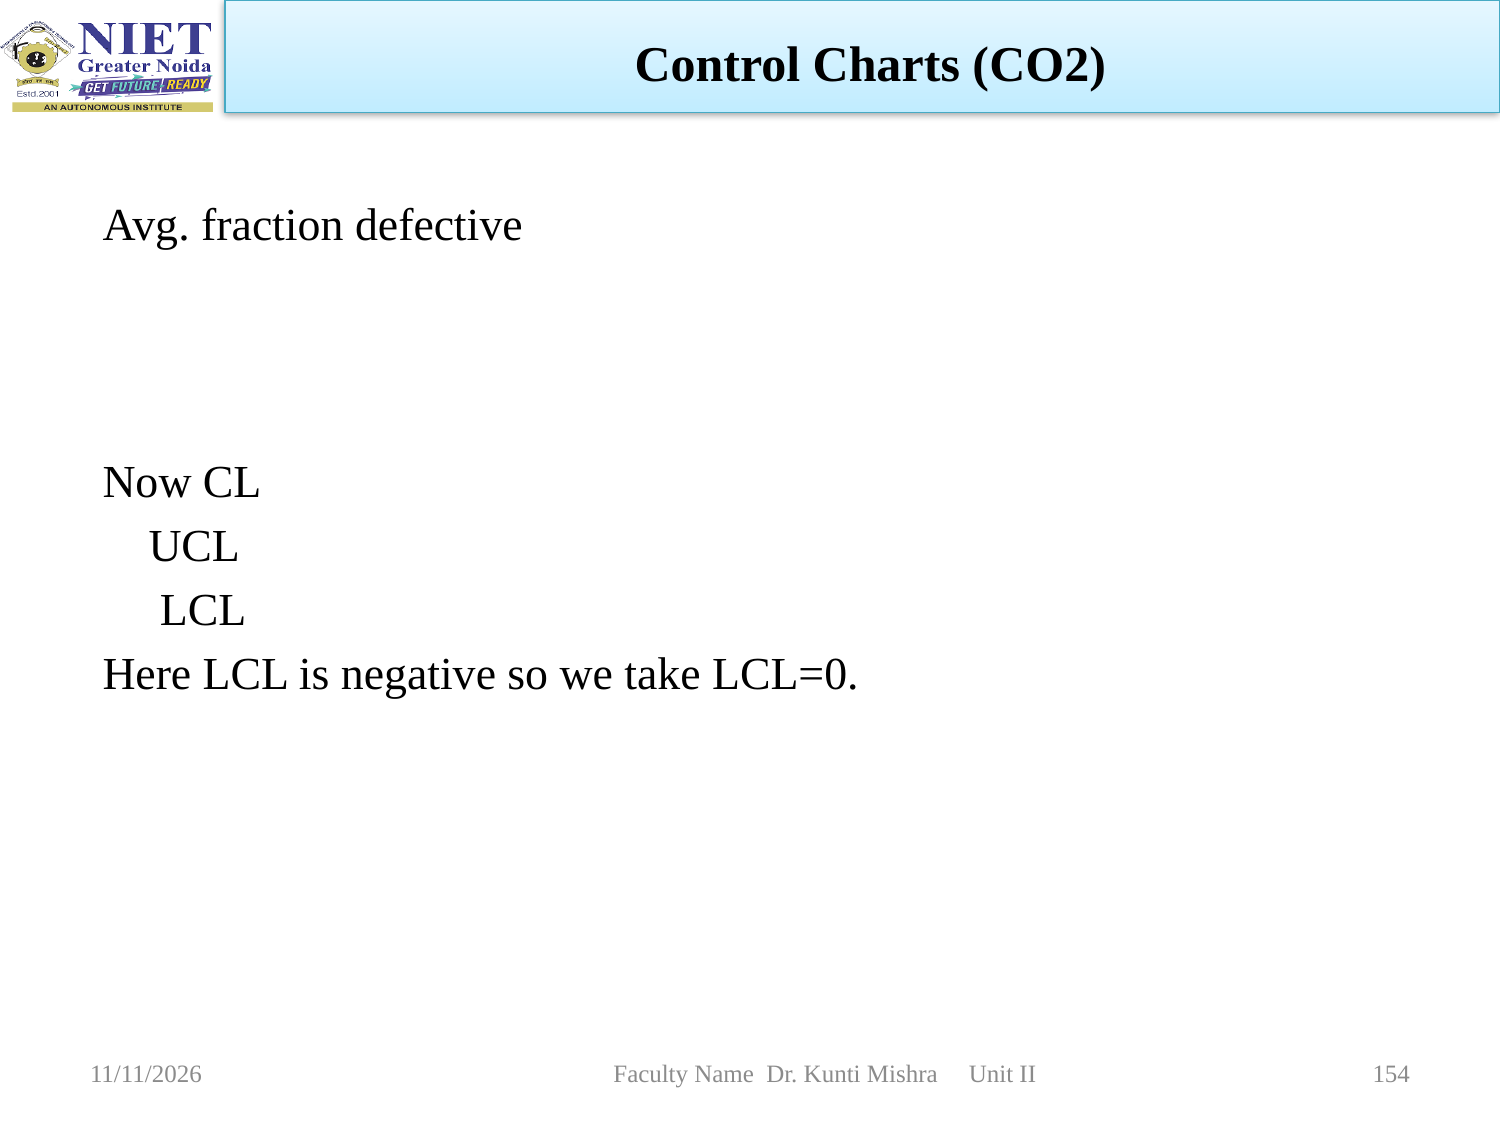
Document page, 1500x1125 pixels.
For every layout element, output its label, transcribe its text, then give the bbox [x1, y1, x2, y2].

footer Faculty Name Dr. Kunti Mishra Unit II [412, 1042, 1074, 1103]
picture [0, 21, 213, 112]
slide_number 154 [1074, 1042, 1425, 1103]
text_box Control Charts (CO2) [224, 0, 1500, 113]
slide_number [75, 1042, 412, 1103]
